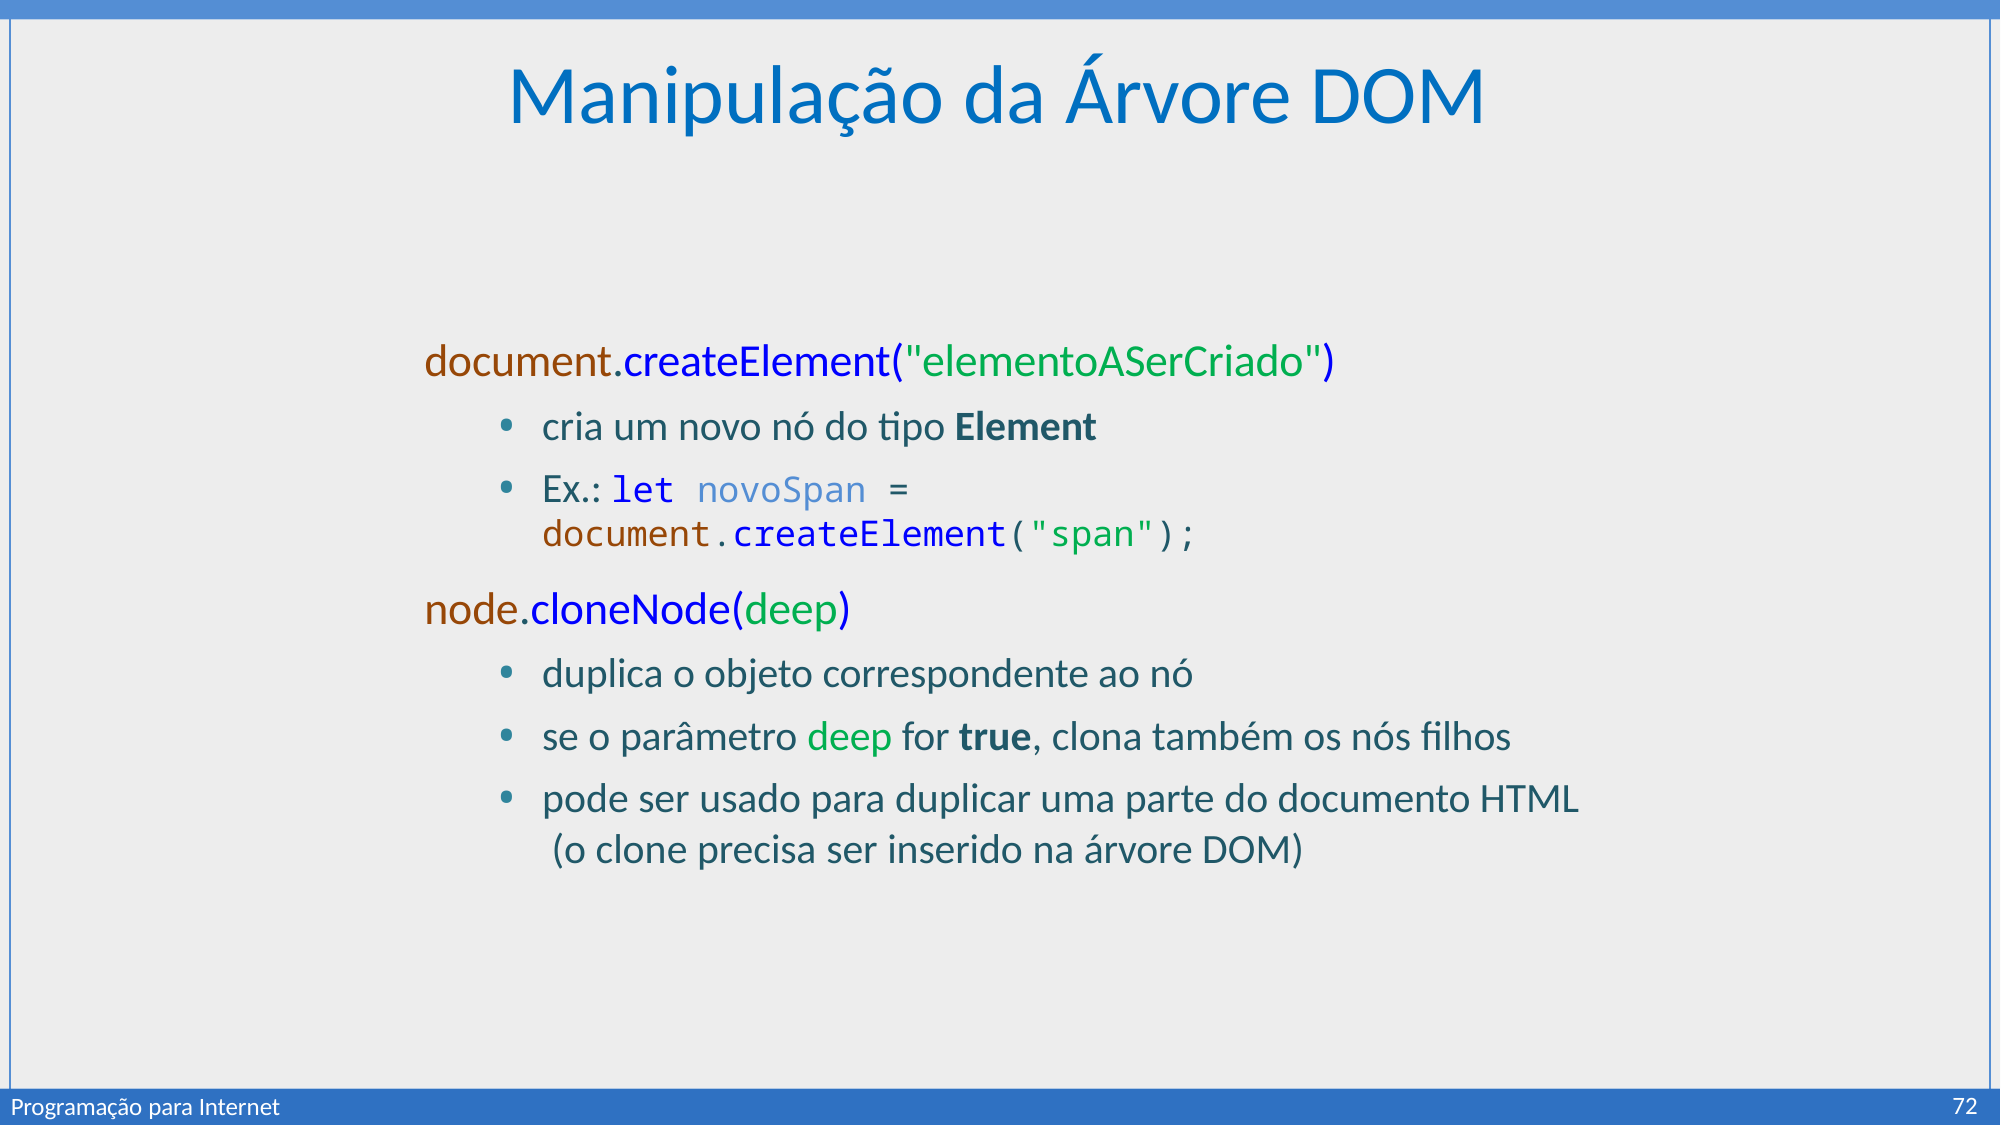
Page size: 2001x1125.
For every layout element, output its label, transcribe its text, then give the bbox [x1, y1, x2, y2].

slide_number 72 [1946, 1093, 1992, 1125]
slide_number Programação para Internet [8, 1094, 287, 1125]
title Manipulação da Árvore DOM [505, 38, 1495, 229]
text_box document.createElement("elementoASerCriado") cria um novo nó do tipo Element Ex.: let novoSpan = document.createElement("span"); node.cloneNode(deep) duplica o objeto correspondente ao nó se o parâmetro deep for true, clona também os nós filhos pode ser usado para duplicar uma parte do documento HTML (o clone precisa ser inserido na árvore DOM) [422, 324, 1586, 872]
